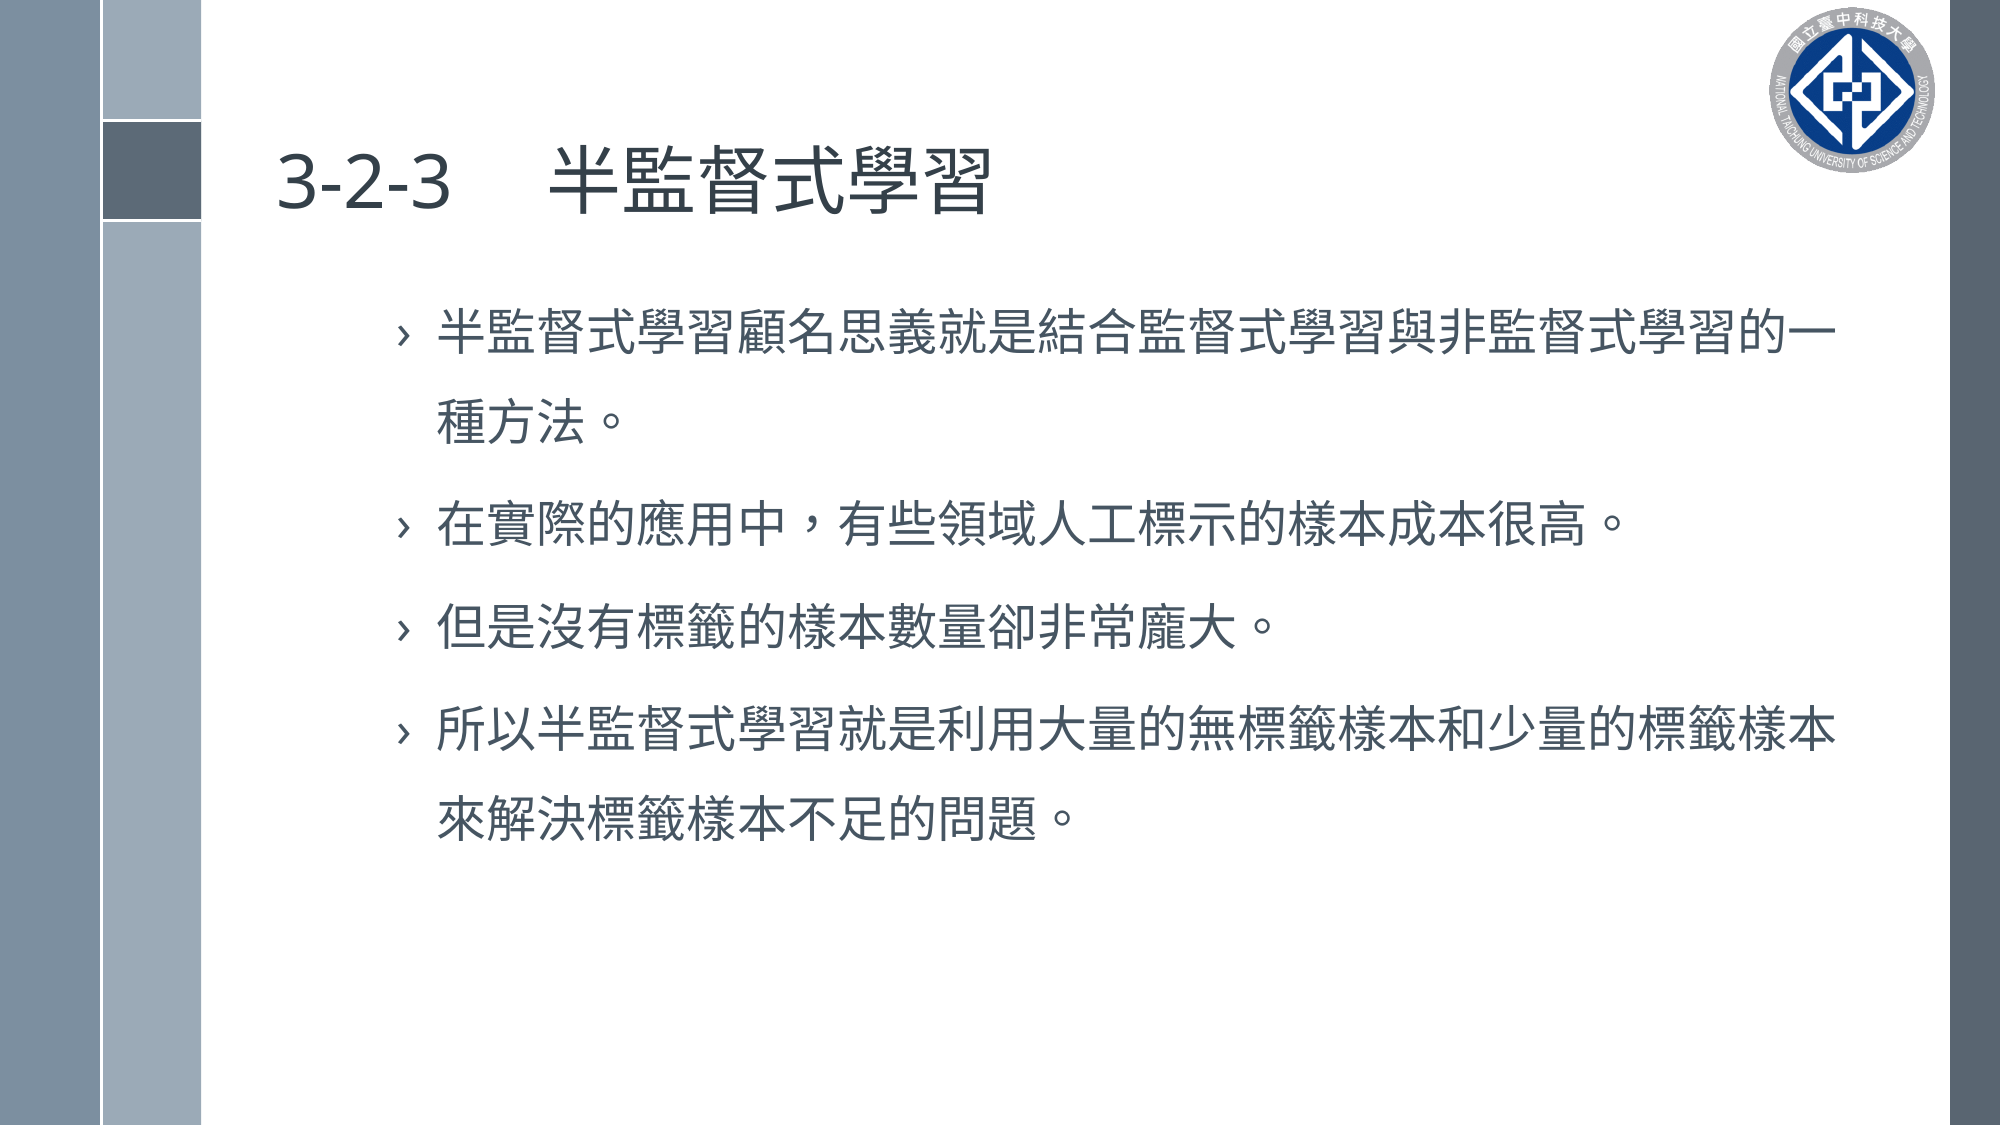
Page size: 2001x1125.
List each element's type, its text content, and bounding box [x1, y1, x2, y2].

picture [1769, 7, 1935, 173]
title 3-2-3 半監督式學習 [261, 29, 1867, 233]
list 半監督式學習顧名思義就是結合監督式學習與非監督式學習的一種方法。 在實際的應用中，有些領域人工標示的樣本成本很高。 但是沒有標籤的樣本數量卻非常龐大。 所以半監督式學習就是利用大量的無標籤樣本和少量的標籤樣本來解決標籤樣本不足的問題。 [261, 262, 1867, 1013]
